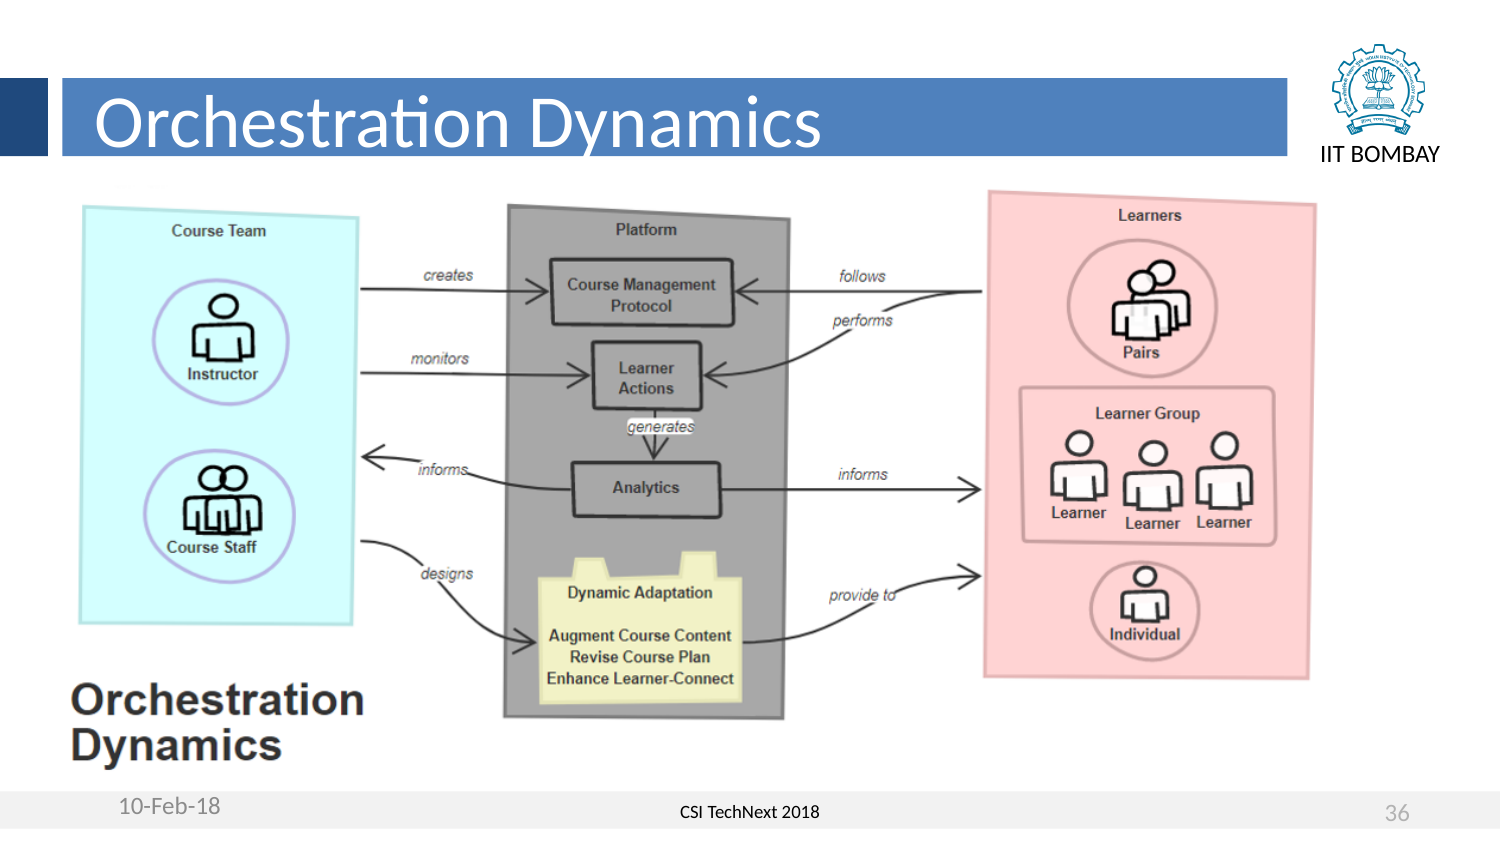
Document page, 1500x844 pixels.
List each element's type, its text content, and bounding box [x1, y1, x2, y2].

slide_number 36 [1332, 789, 1425, 835]
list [62, 185, 1333, 783]
picture [1356, 126, 1401, 135]
picture [1332, 44, 1425, 135]
list Orchestration Dynamics [79, 78, 1250, 156]
slide_number 10-Feb-18 [103, 790, 441, 828]
